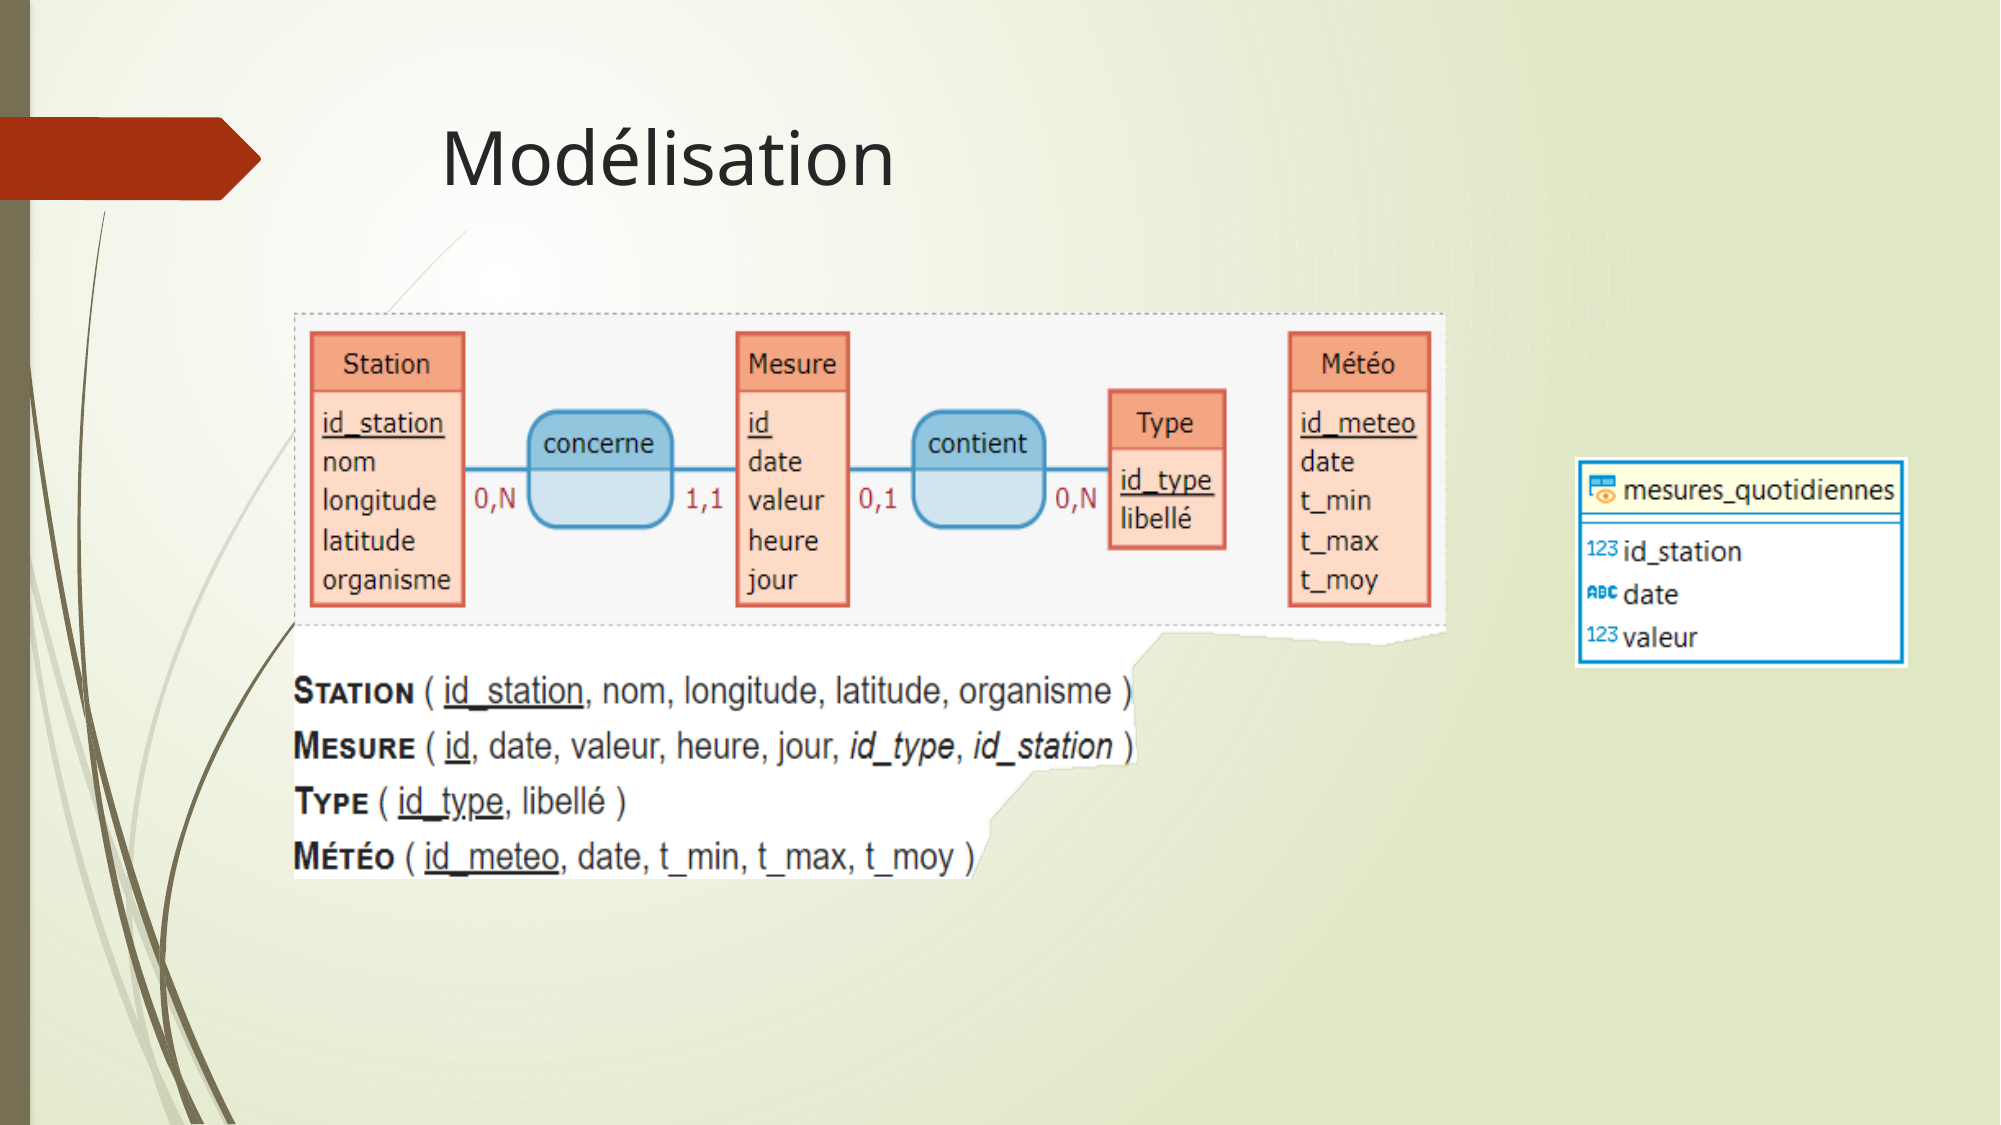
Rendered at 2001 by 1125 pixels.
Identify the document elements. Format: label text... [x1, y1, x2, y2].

picture [293, 312, 1447, 880]
title Modélisation [425, 102, 1888, 313]
picture [1574, 457, 1909, 668]
